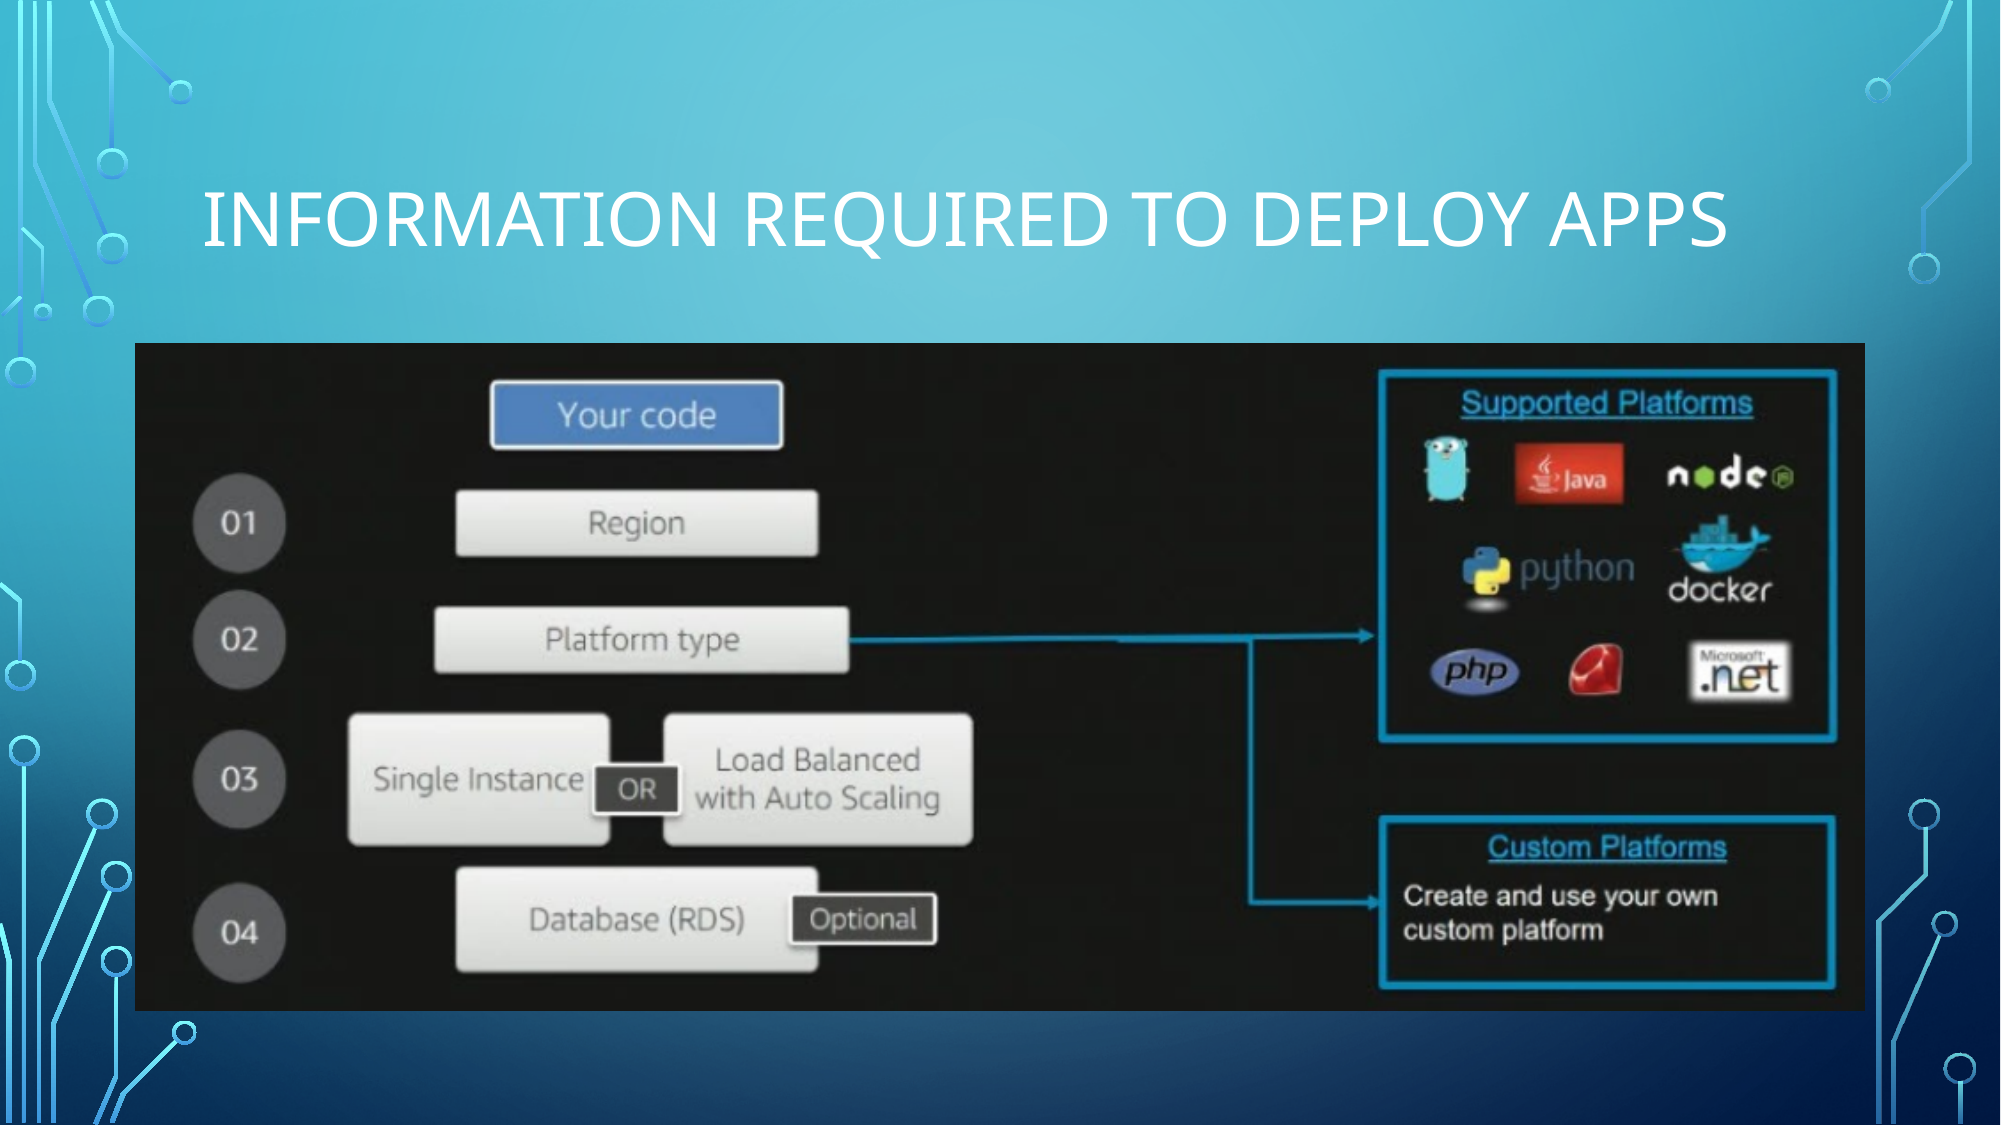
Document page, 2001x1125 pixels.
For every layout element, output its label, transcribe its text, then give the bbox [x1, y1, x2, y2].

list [135, 343, 1865, 1011]
title Information Required to Deploy Apps [187, 101, 1813, 343]
